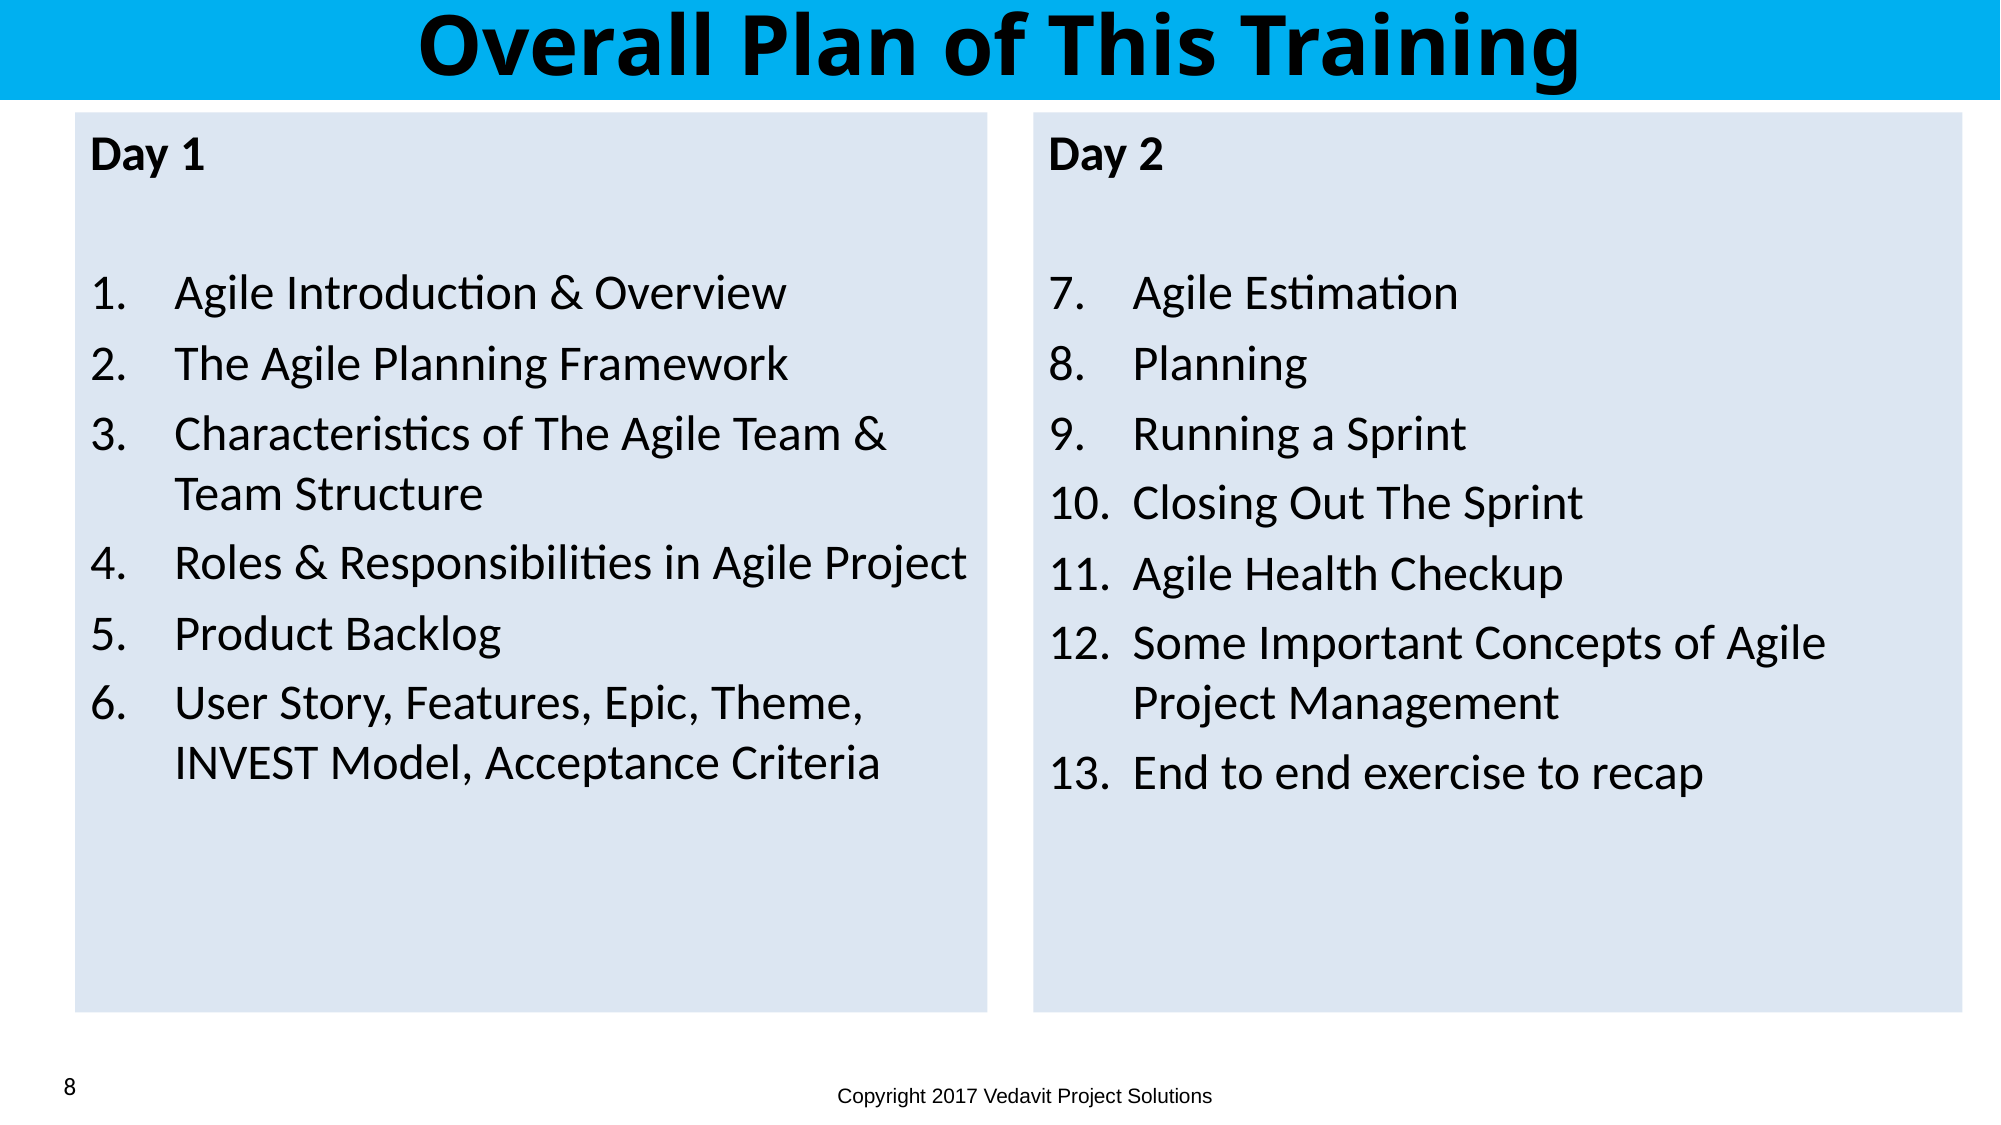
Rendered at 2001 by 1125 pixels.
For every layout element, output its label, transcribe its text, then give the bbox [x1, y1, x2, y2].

list Day 2 Agile Estimation Planning Running a Sprint Closing Out The Sprint Agile Health Checkup Some Important Concepts of Agile Project Management End to end exercise to recap [1033, 112, 1963, 1013]
slide_number 8 [3, 1055, 137, 1116]
title Overall Plan of This Training [0, 0, 2000, 100]
list Day 1 Agile Introduction & Overview The Agile Planning Framework Characteristics of The Agile Team & Team Structure Roles & Responsibilities in Agile Project Product Backlog User Story, Features, Epic, Theme, INVEST Model, Acceptance Criteria [75, 112, 988, 1013]
